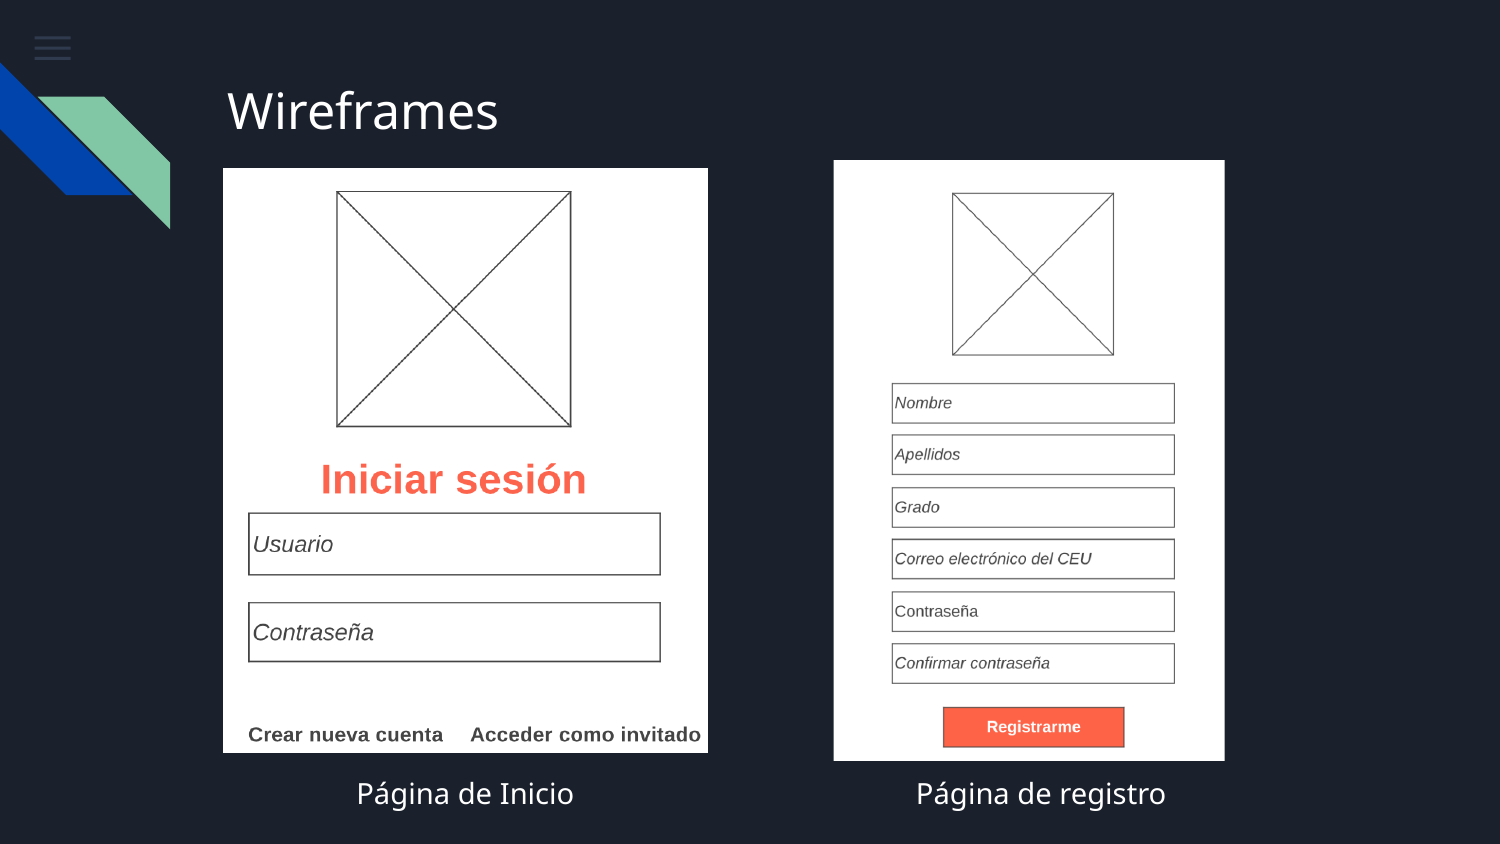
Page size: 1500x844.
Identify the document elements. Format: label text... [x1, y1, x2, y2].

text_box Página de registro [795, 760, 1288, 826]
picture [223, 168, 708, 754]
title Wireframes [212, 64, 1368, 215]
text_box Página de Inicio [254, 761, 677, 826]
picture [833, 160, 1225, 761]
